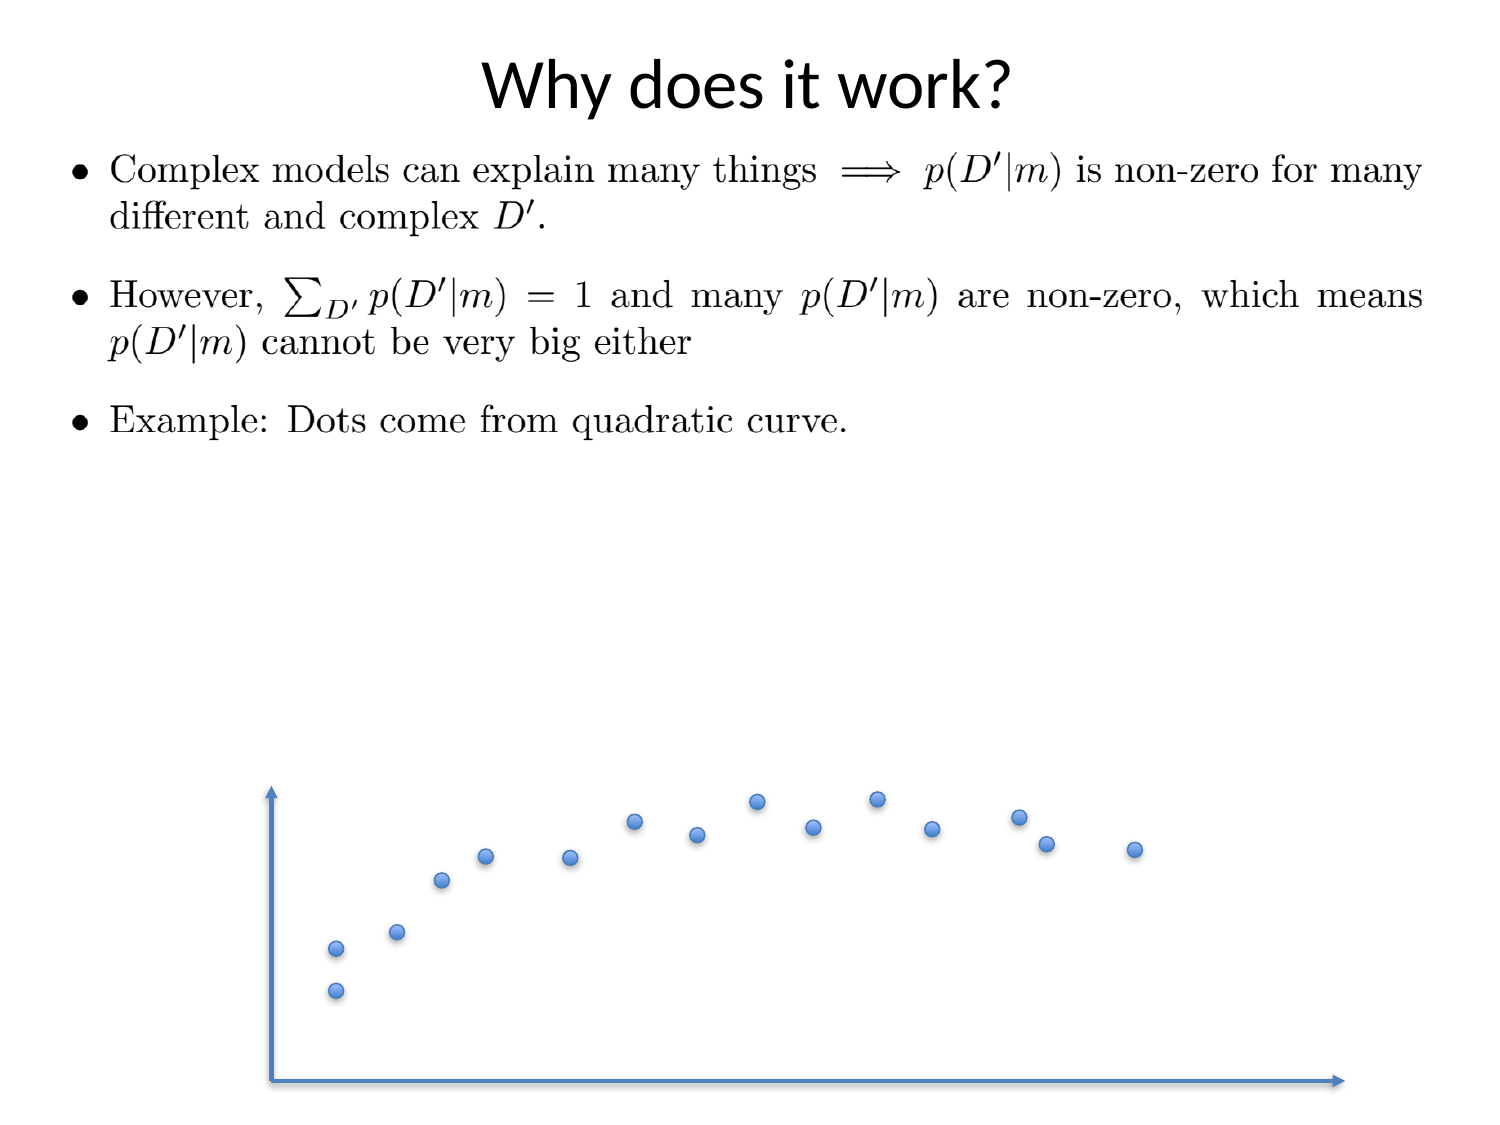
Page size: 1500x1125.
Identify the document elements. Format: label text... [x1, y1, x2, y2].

text_box [626, 813, 644, 830]
text_box [388, 924, 406, 941]
text_box [327, 982, 345, 1000]
text_box [1126, 841, 1144, 859]
text_box [562, 849, 579, 867]
text_box [749, 793, 766, 811]
text_box [924, 821, 941, 838]
text_box [433, 872, 451, 889]
text_box [1011, 809, 1028, 826]
text_box [1038, 836, 1055, 853]
text_box [805, 819, 822, 836]
text_box [477, 848, 495, 865]
text_box [689, 826, 706, 844]
text_box [869, 791, 886, 808]
picture [71, 151, 1422, 455]
text_box [327, 940, 345, 957]
title Why does it work? [75, 2, 1422, 150]
